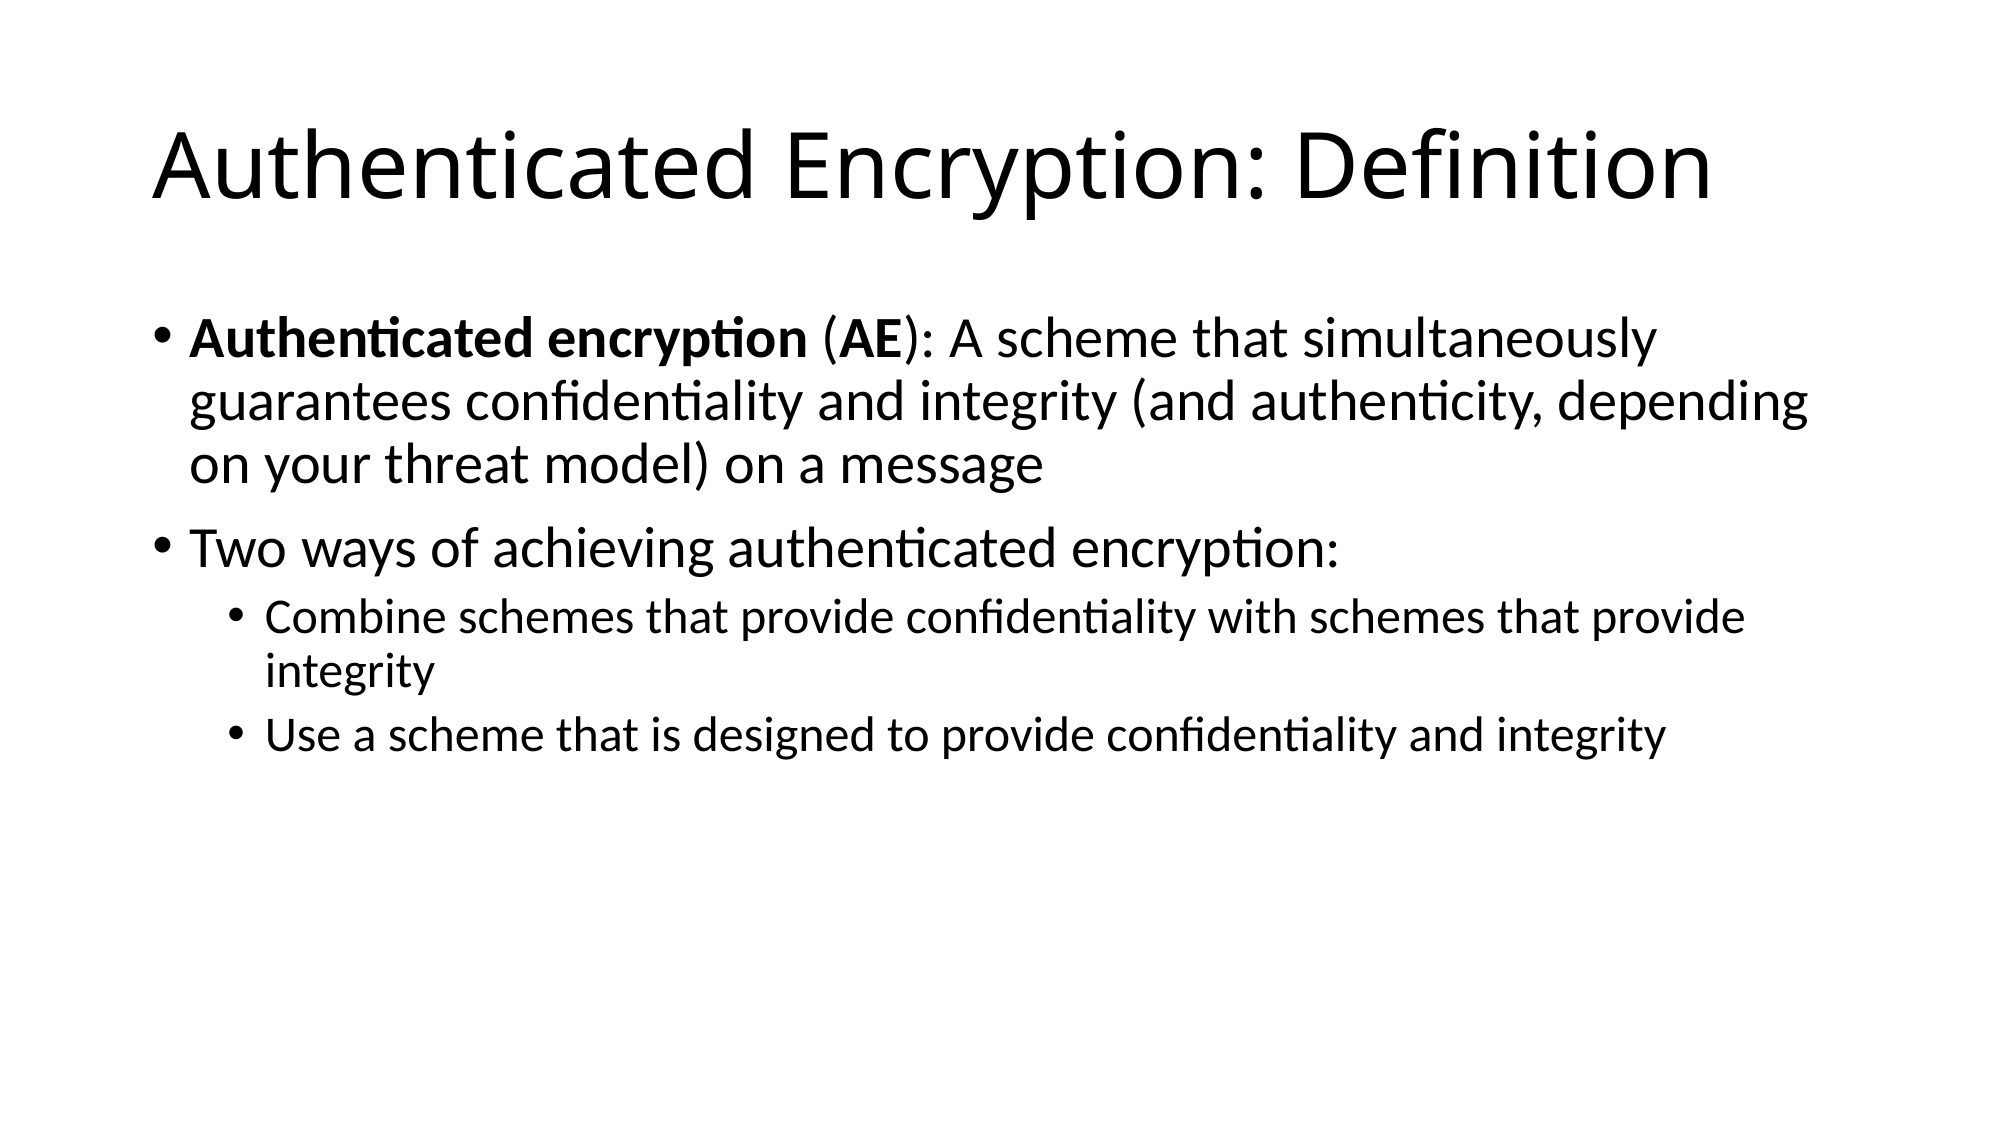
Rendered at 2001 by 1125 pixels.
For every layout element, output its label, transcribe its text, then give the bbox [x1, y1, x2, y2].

list Authenticated encryption (AE): A scheme that simultaneously guarantees confidentiality and integrity (and authenticity, depending on your threat model) on a message Two ways of achieving authenticated encryption: Combine schemes that provide confidentiality with schemes that provide integrity Use a scheme that is designed to provide confidentiality and integrity [137, 299, 1863, 1014]
title Authenticated Encryption: Definition [137, 59, 1863, 278]
